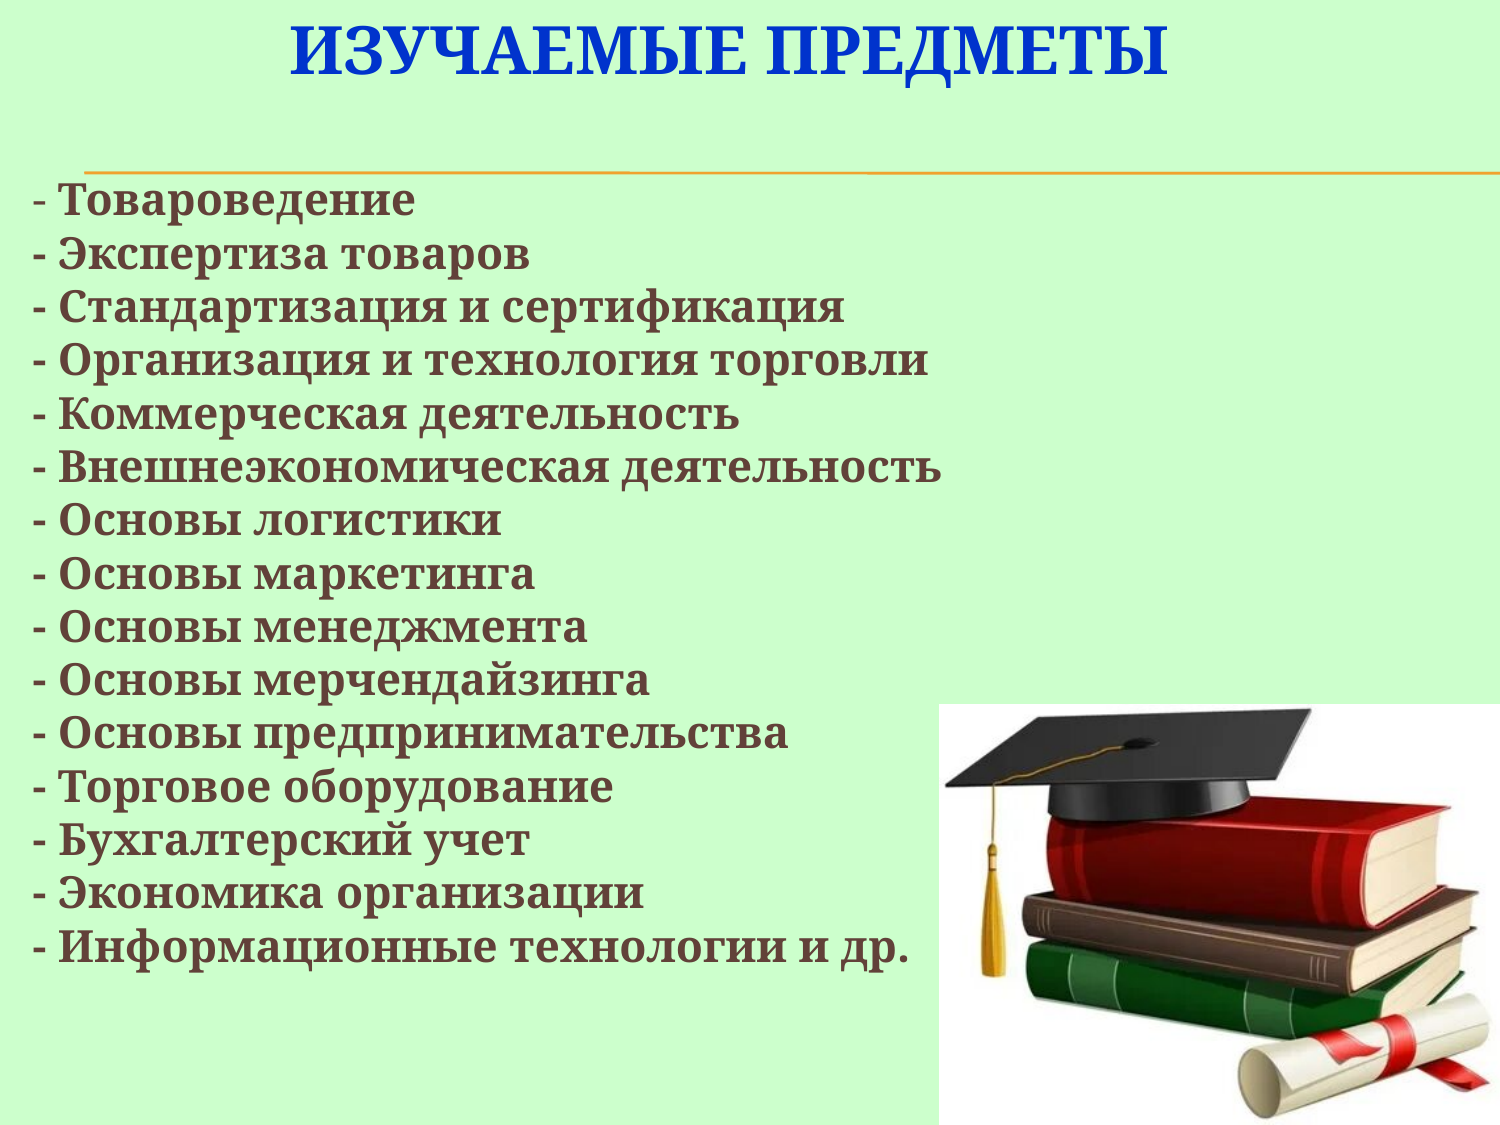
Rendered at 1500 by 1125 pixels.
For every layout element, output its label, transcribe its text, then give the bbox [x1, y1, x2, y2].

subtitle ИЗУЧАЕМЫЕ ПРЕДМЕТЫ [0, 0, 1460, 288]
title - Товароведение - Экспертиза товаров - Стандартизация и сертификация - Организация и технология торговли - Коммерческая деятельность - Внешнеэкономическая деятельность - Основы логистики - Основы маркетинга - Основы менеджмента - Основы мерчендайзинга - Основы предпринимательства - Торговое оборудование - Бухгалтерский учет - Экономика организации - Информационные технологии и др. [17, 160, 1400, 1035]
picture [938, 704, 1500, 1125]
